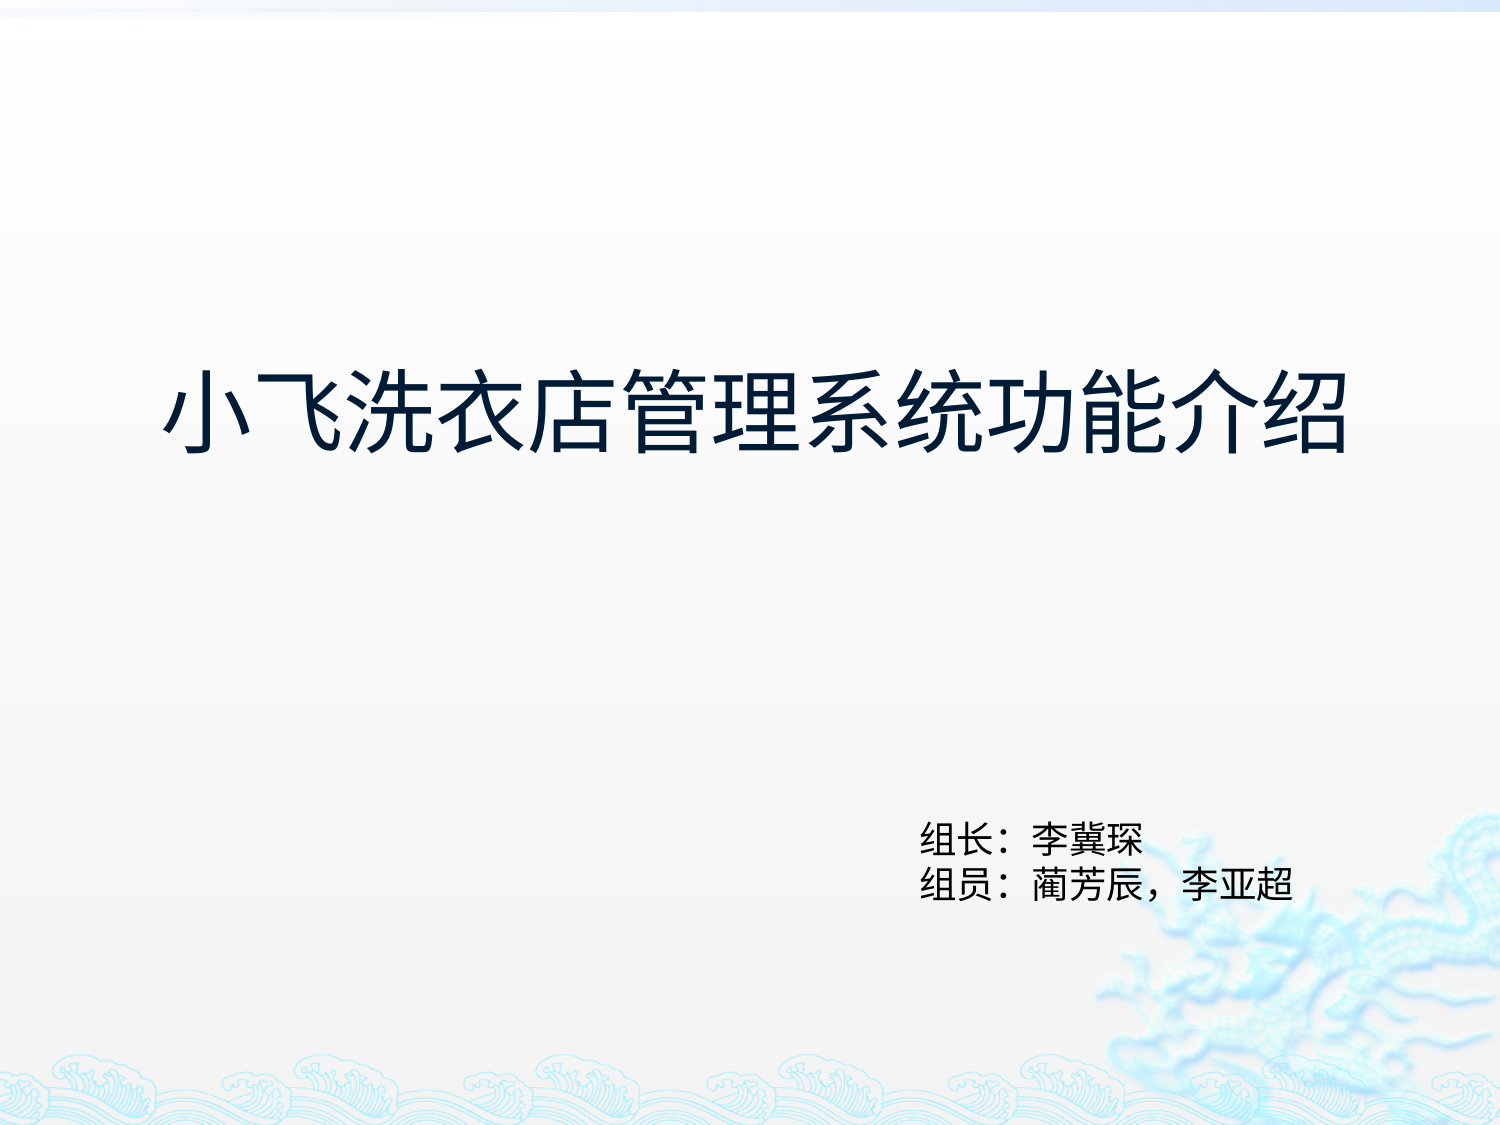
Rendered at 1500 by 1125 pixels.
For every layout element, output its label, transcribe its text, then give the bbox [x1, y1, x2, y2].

text_box 组长：李冀琛 组员：蔺芳辰，李亚超 [904, 808, 1310, 914]
title 小飞洗衣店管理系统功能介绍 [82, 316, 1432, 504]
